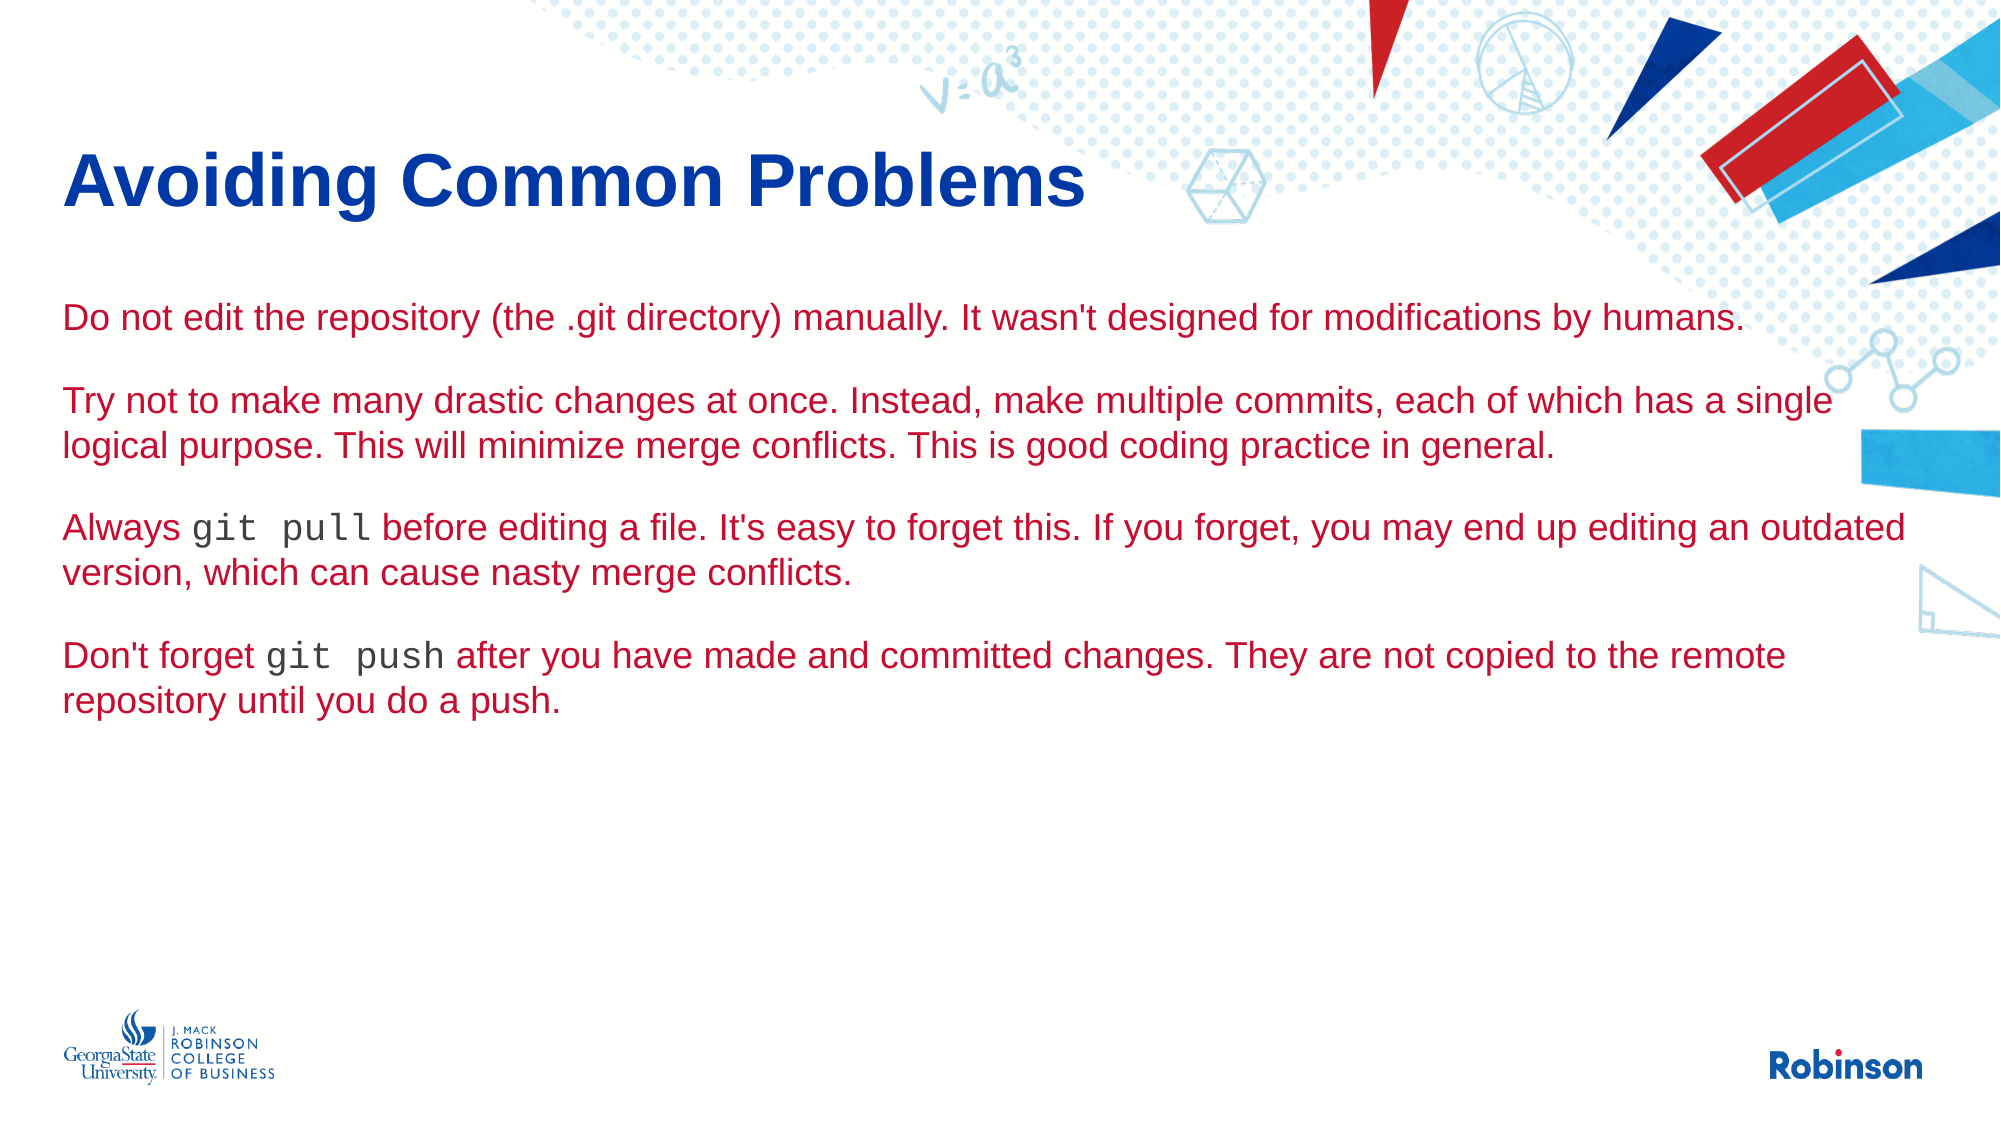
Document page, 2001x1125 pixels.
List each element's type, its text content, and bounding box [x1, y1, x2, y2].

picture [0, 0, 2000, 1125]
title Avoiding Common Problems [62, 141, 1938, 223]
list Do not edit the repository (the .git directory) manually. It wasn't designed for modifications by humans. Try not to make many drastic changes at once. Instead, make multiple commits, each of which has a single logical purpose. This will minimize merge conflicts. This is good coding practice in general. Always git pull before editing a file. It's easy to forget this. If you forget, you may end up editing an outdated version, which can cause nasty merge conflicts. Don't forget git push after you have made and committed changes. They are not copied to the remote repository until you do a push. [62, 293, 1938, 978]
